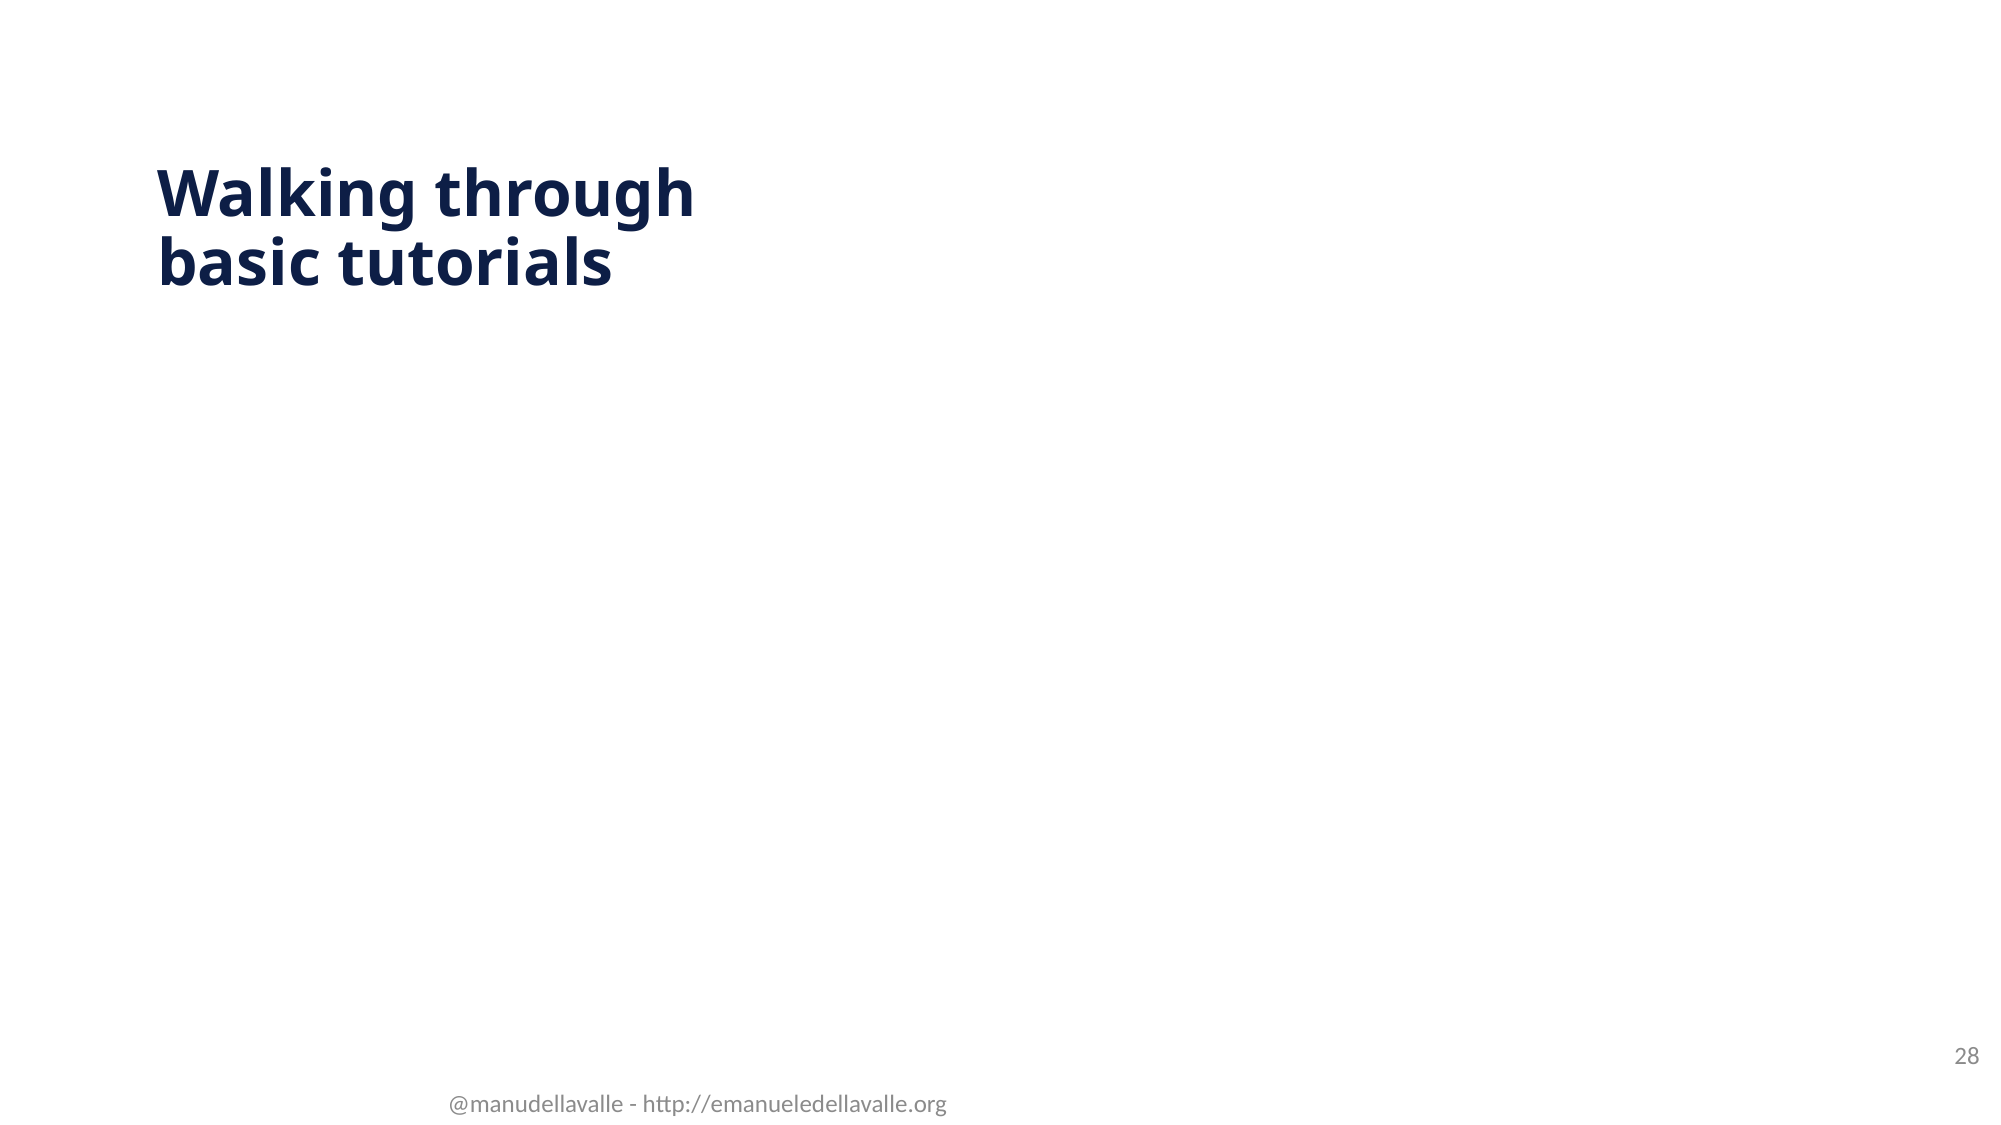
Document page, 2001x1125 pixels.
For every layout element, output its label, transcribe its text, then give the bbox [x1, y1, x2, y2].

footer @manudellavalle - http://emanueledellavalle.org [0, 1080, 1396, 1125]
slide_number 28 [1467, 955, 2000, 1125]
title Walking through basic tutorials [137, 150, 1863, 310]
